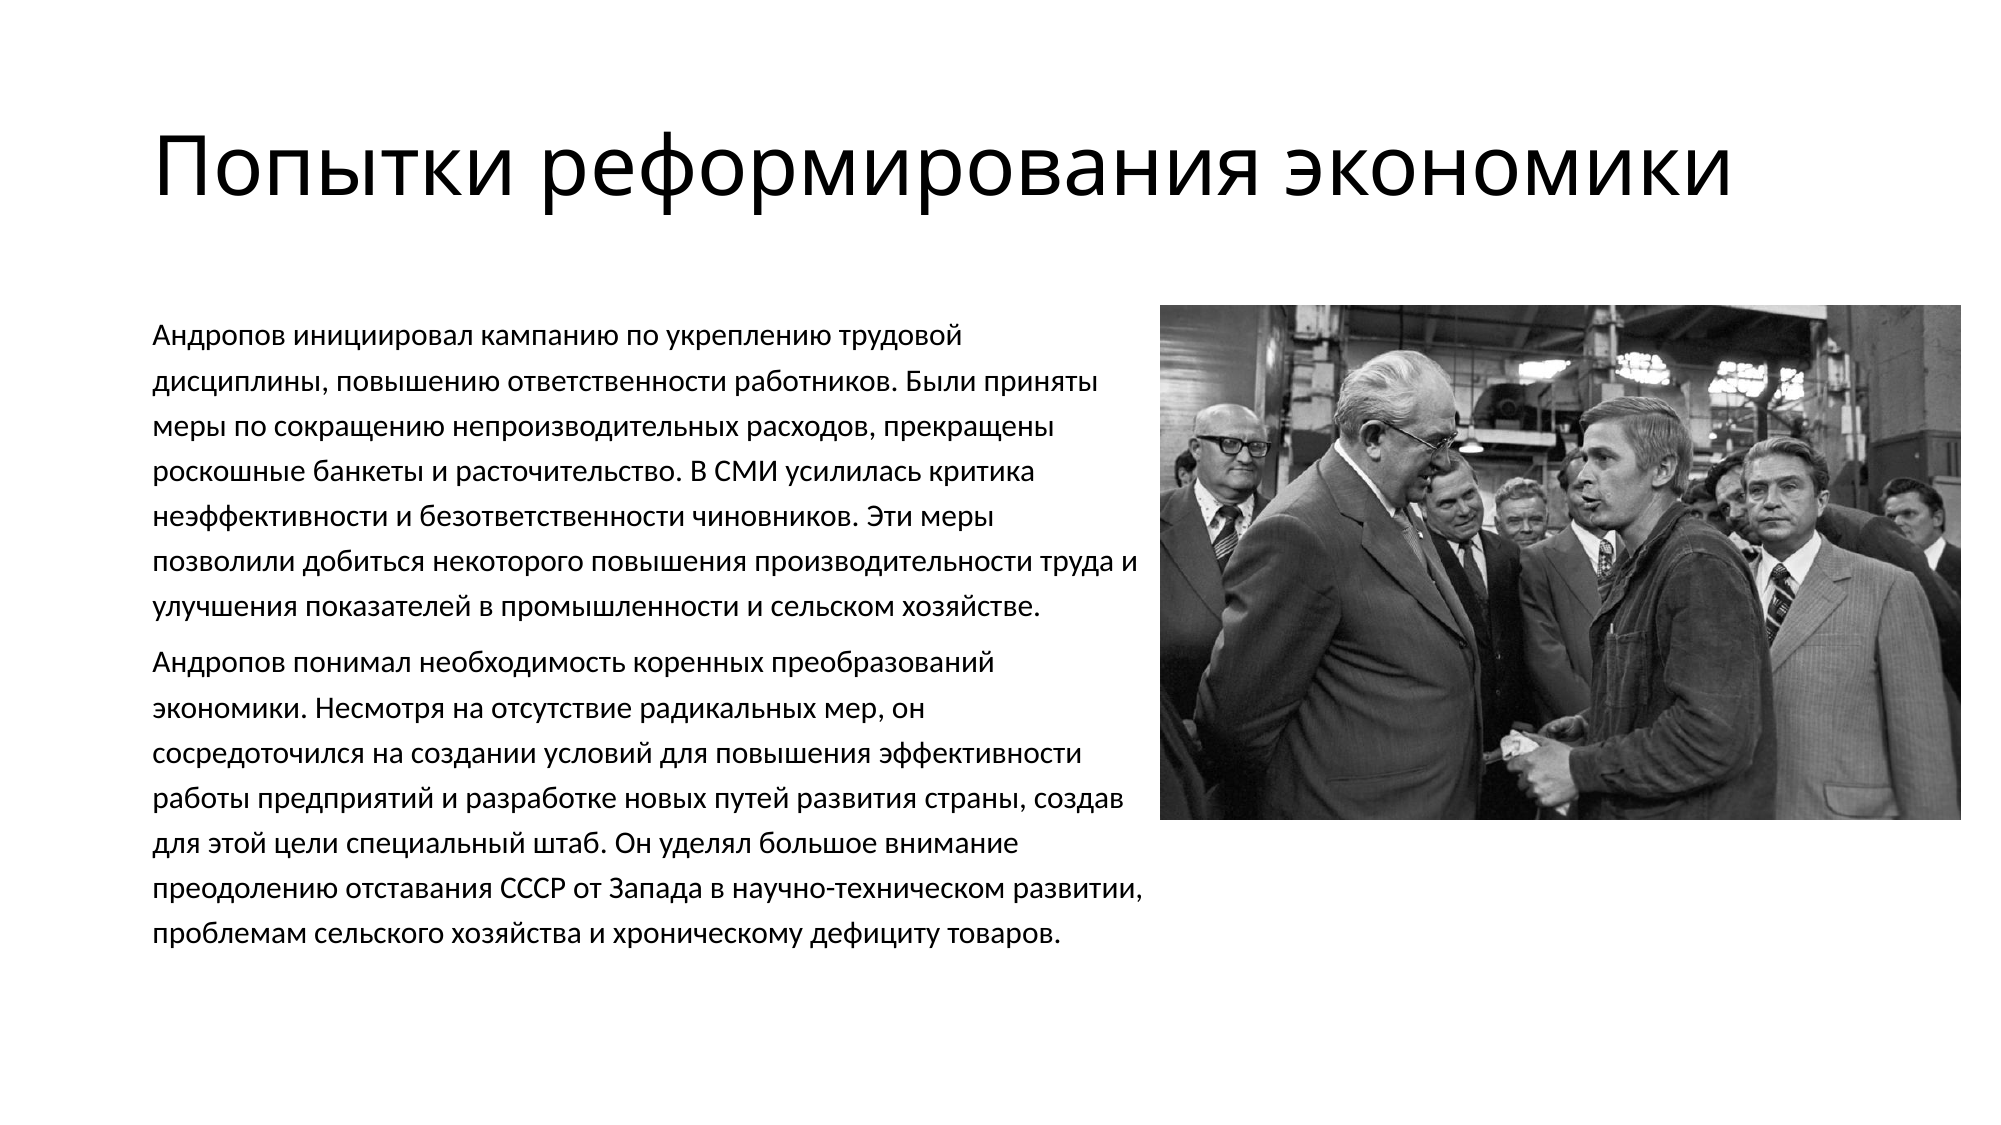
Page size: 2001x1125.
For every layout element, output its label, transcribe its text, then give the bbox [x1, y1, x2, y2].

list Андропов инициировал кампанию по укреплению трудовой дисциплины, повышению ответственности работников. Были приняты меры по сокращению непроизводительных расходов, прекращены роскошные банкеты и расточительство. В СМИ усилилась критика неэффективности и безответственности чиновников. Эти меры позволили добиться некоторого повышения производительности труда и улучшения показателей в промышленности и сельском хозяйстве. Андропов понимал необходимость коренных преобразований экономики. Несмотря на отсутствие радикальных мер, он сосредоточился на создании условий для повышения эффективности работы предприятий и разработке новых путей развития страны, создав для этой цели специальный штаб. Он уделял большое внимание преодолению отставания СССР от Запада в научно-техническом развитии, проблемам сельского хозяйства и хроническому дефициту товаров. [137, 299, 1161, 1014]
picture [1160, 305, 1961, 820]
title Попытки реформирования экономики [137, 59, 1863, 278]
